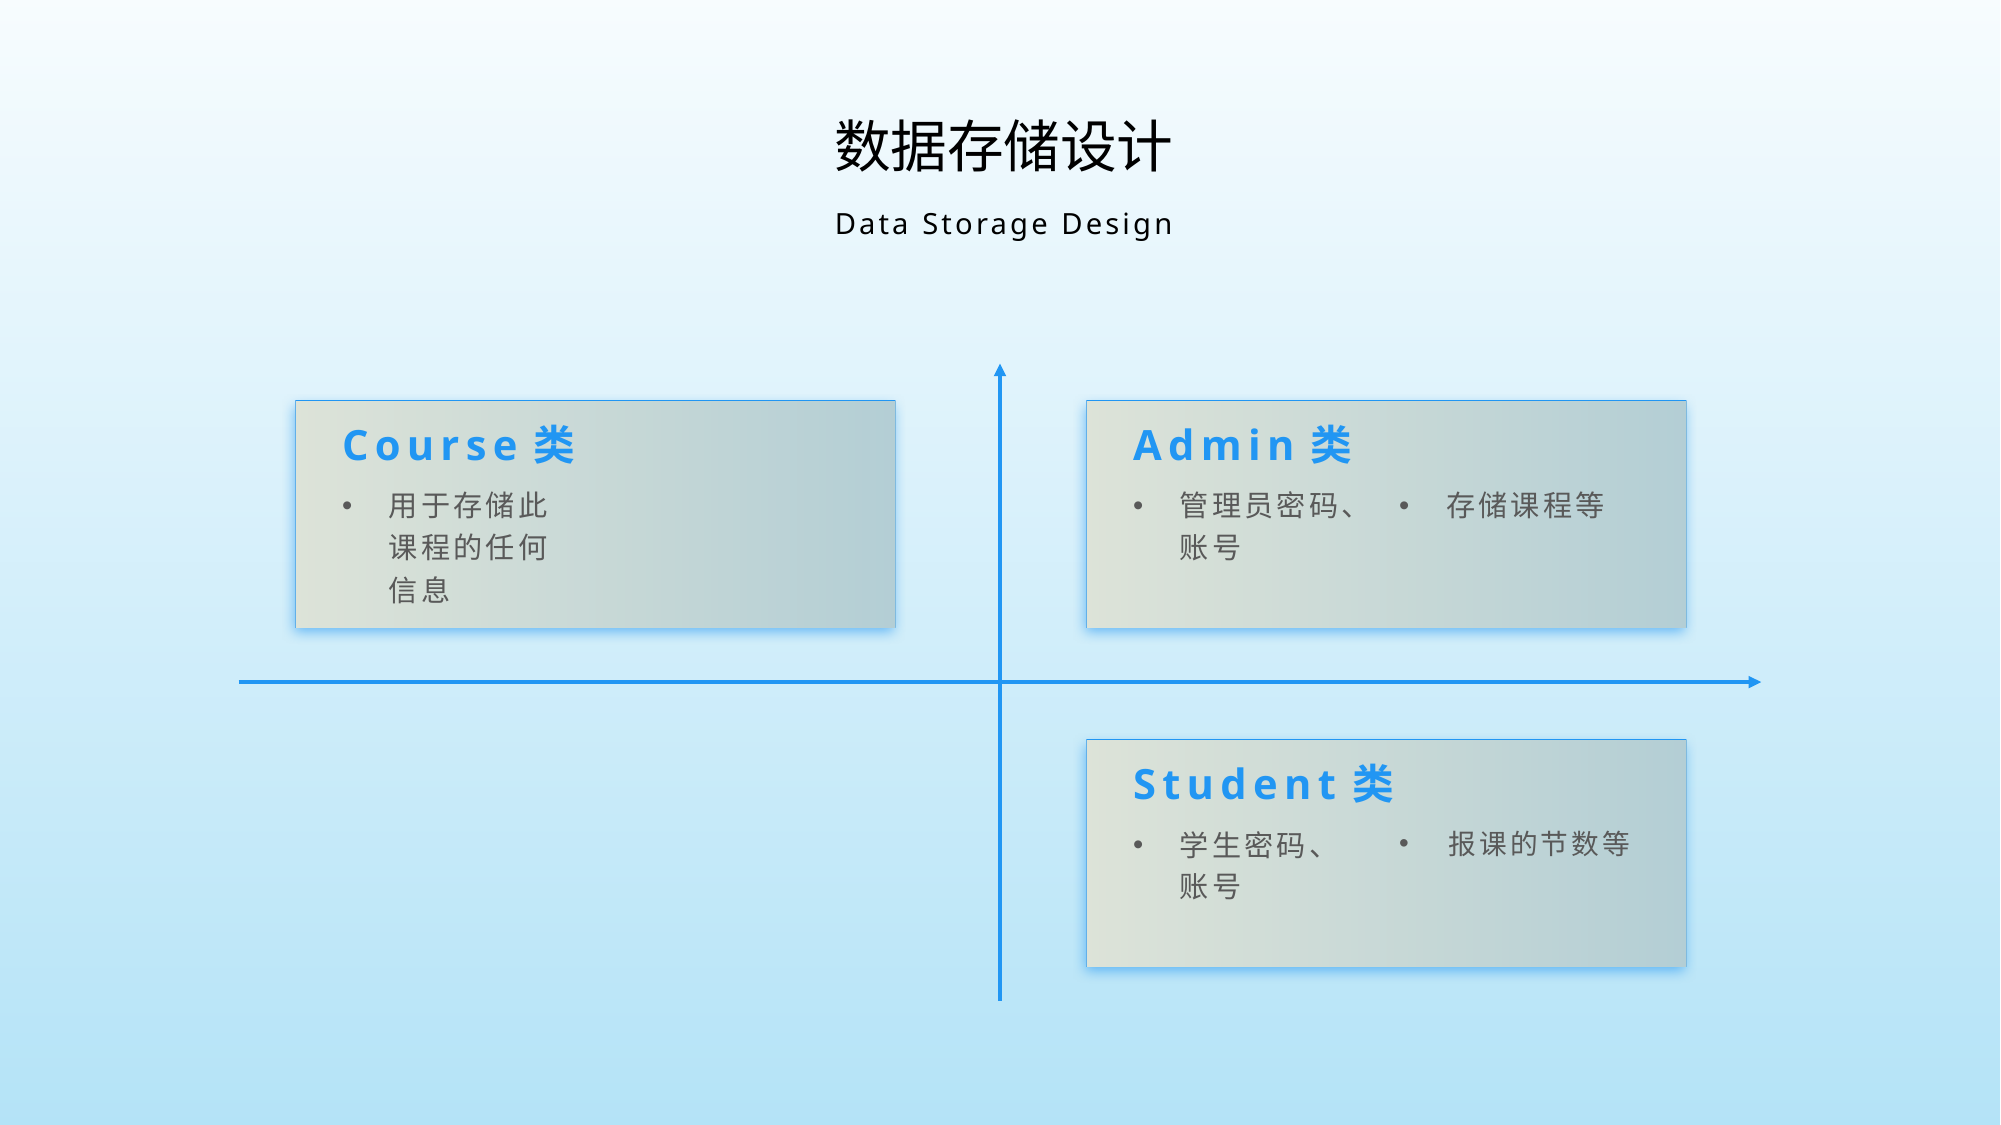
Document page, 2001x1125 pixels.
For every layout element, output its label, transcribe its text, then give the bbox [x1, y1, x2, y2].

text_box [294, 400, 896, 629]
text_box Admin类 [1118, 400, 1470, 470]
text_box 用于存储此课程的任何信息 [327, 473, 590, 622]
text_box Student类 [1118, 739, 1470, 808]
text_box [1085, 400, 1687, 629]
text_box 报课的节数等 [1384, 812, 1647, 869]
text_box 学生密码、账号 [1118, 812, 1381, 915]
text_box 管理员密码、账号 [1118, 473, 1381, 576]
text_box 存储课程等 [1384, 473, 1647, 576]
text_box Data Storage Design [73, 190, 1935, 250]
text_box [1085, 739, 1687, 968]
text_box 数据存储设计 [73, 89, 1935, 187]
text_box Course类 [327, 400, 679, 470]
